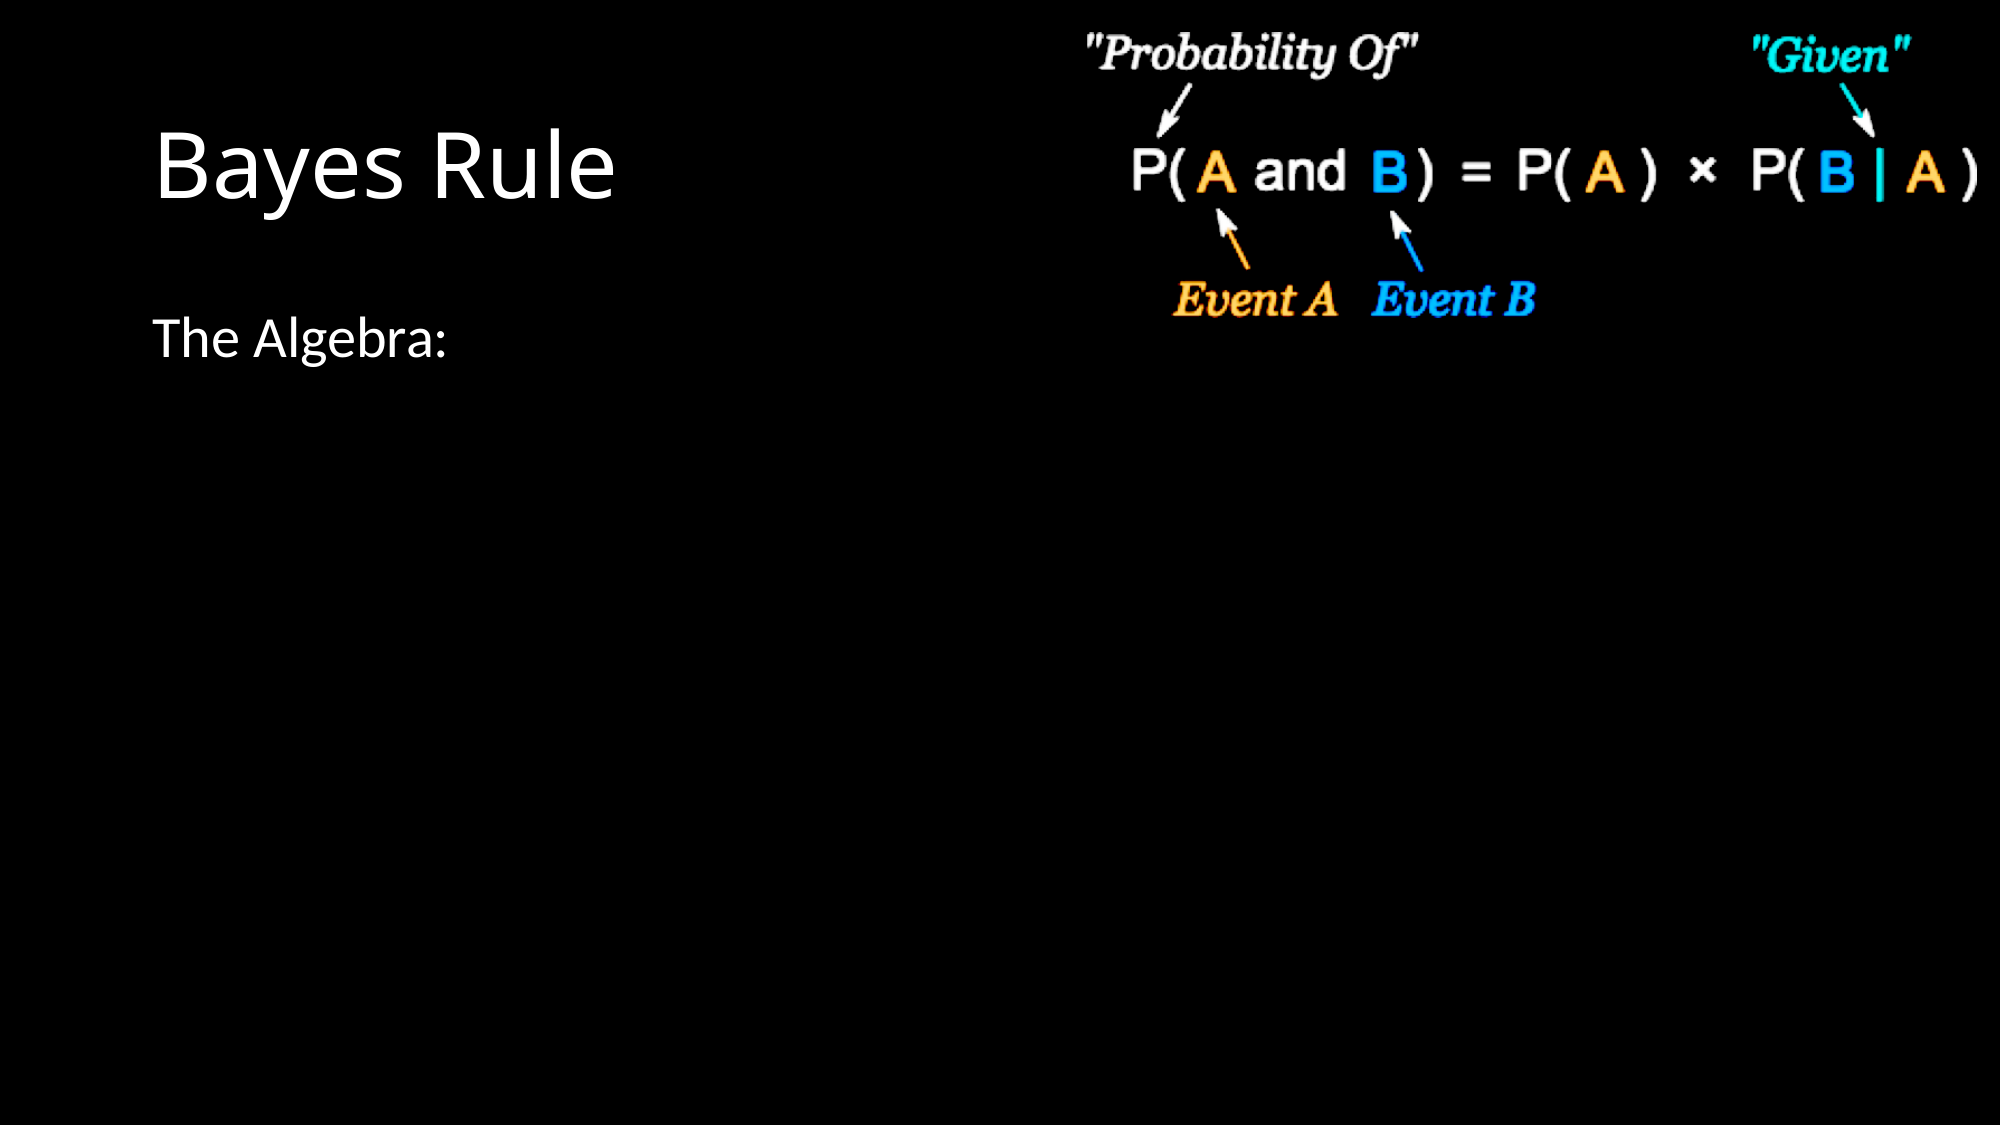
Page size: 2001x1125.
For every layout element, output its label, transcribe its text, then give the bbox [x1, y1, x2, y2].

list The Algebra: [137, 299, 1863, 1014]
picture [1085, 32, 1977, 318]
title Bayes Rule [137, 59, 1085, 278]
